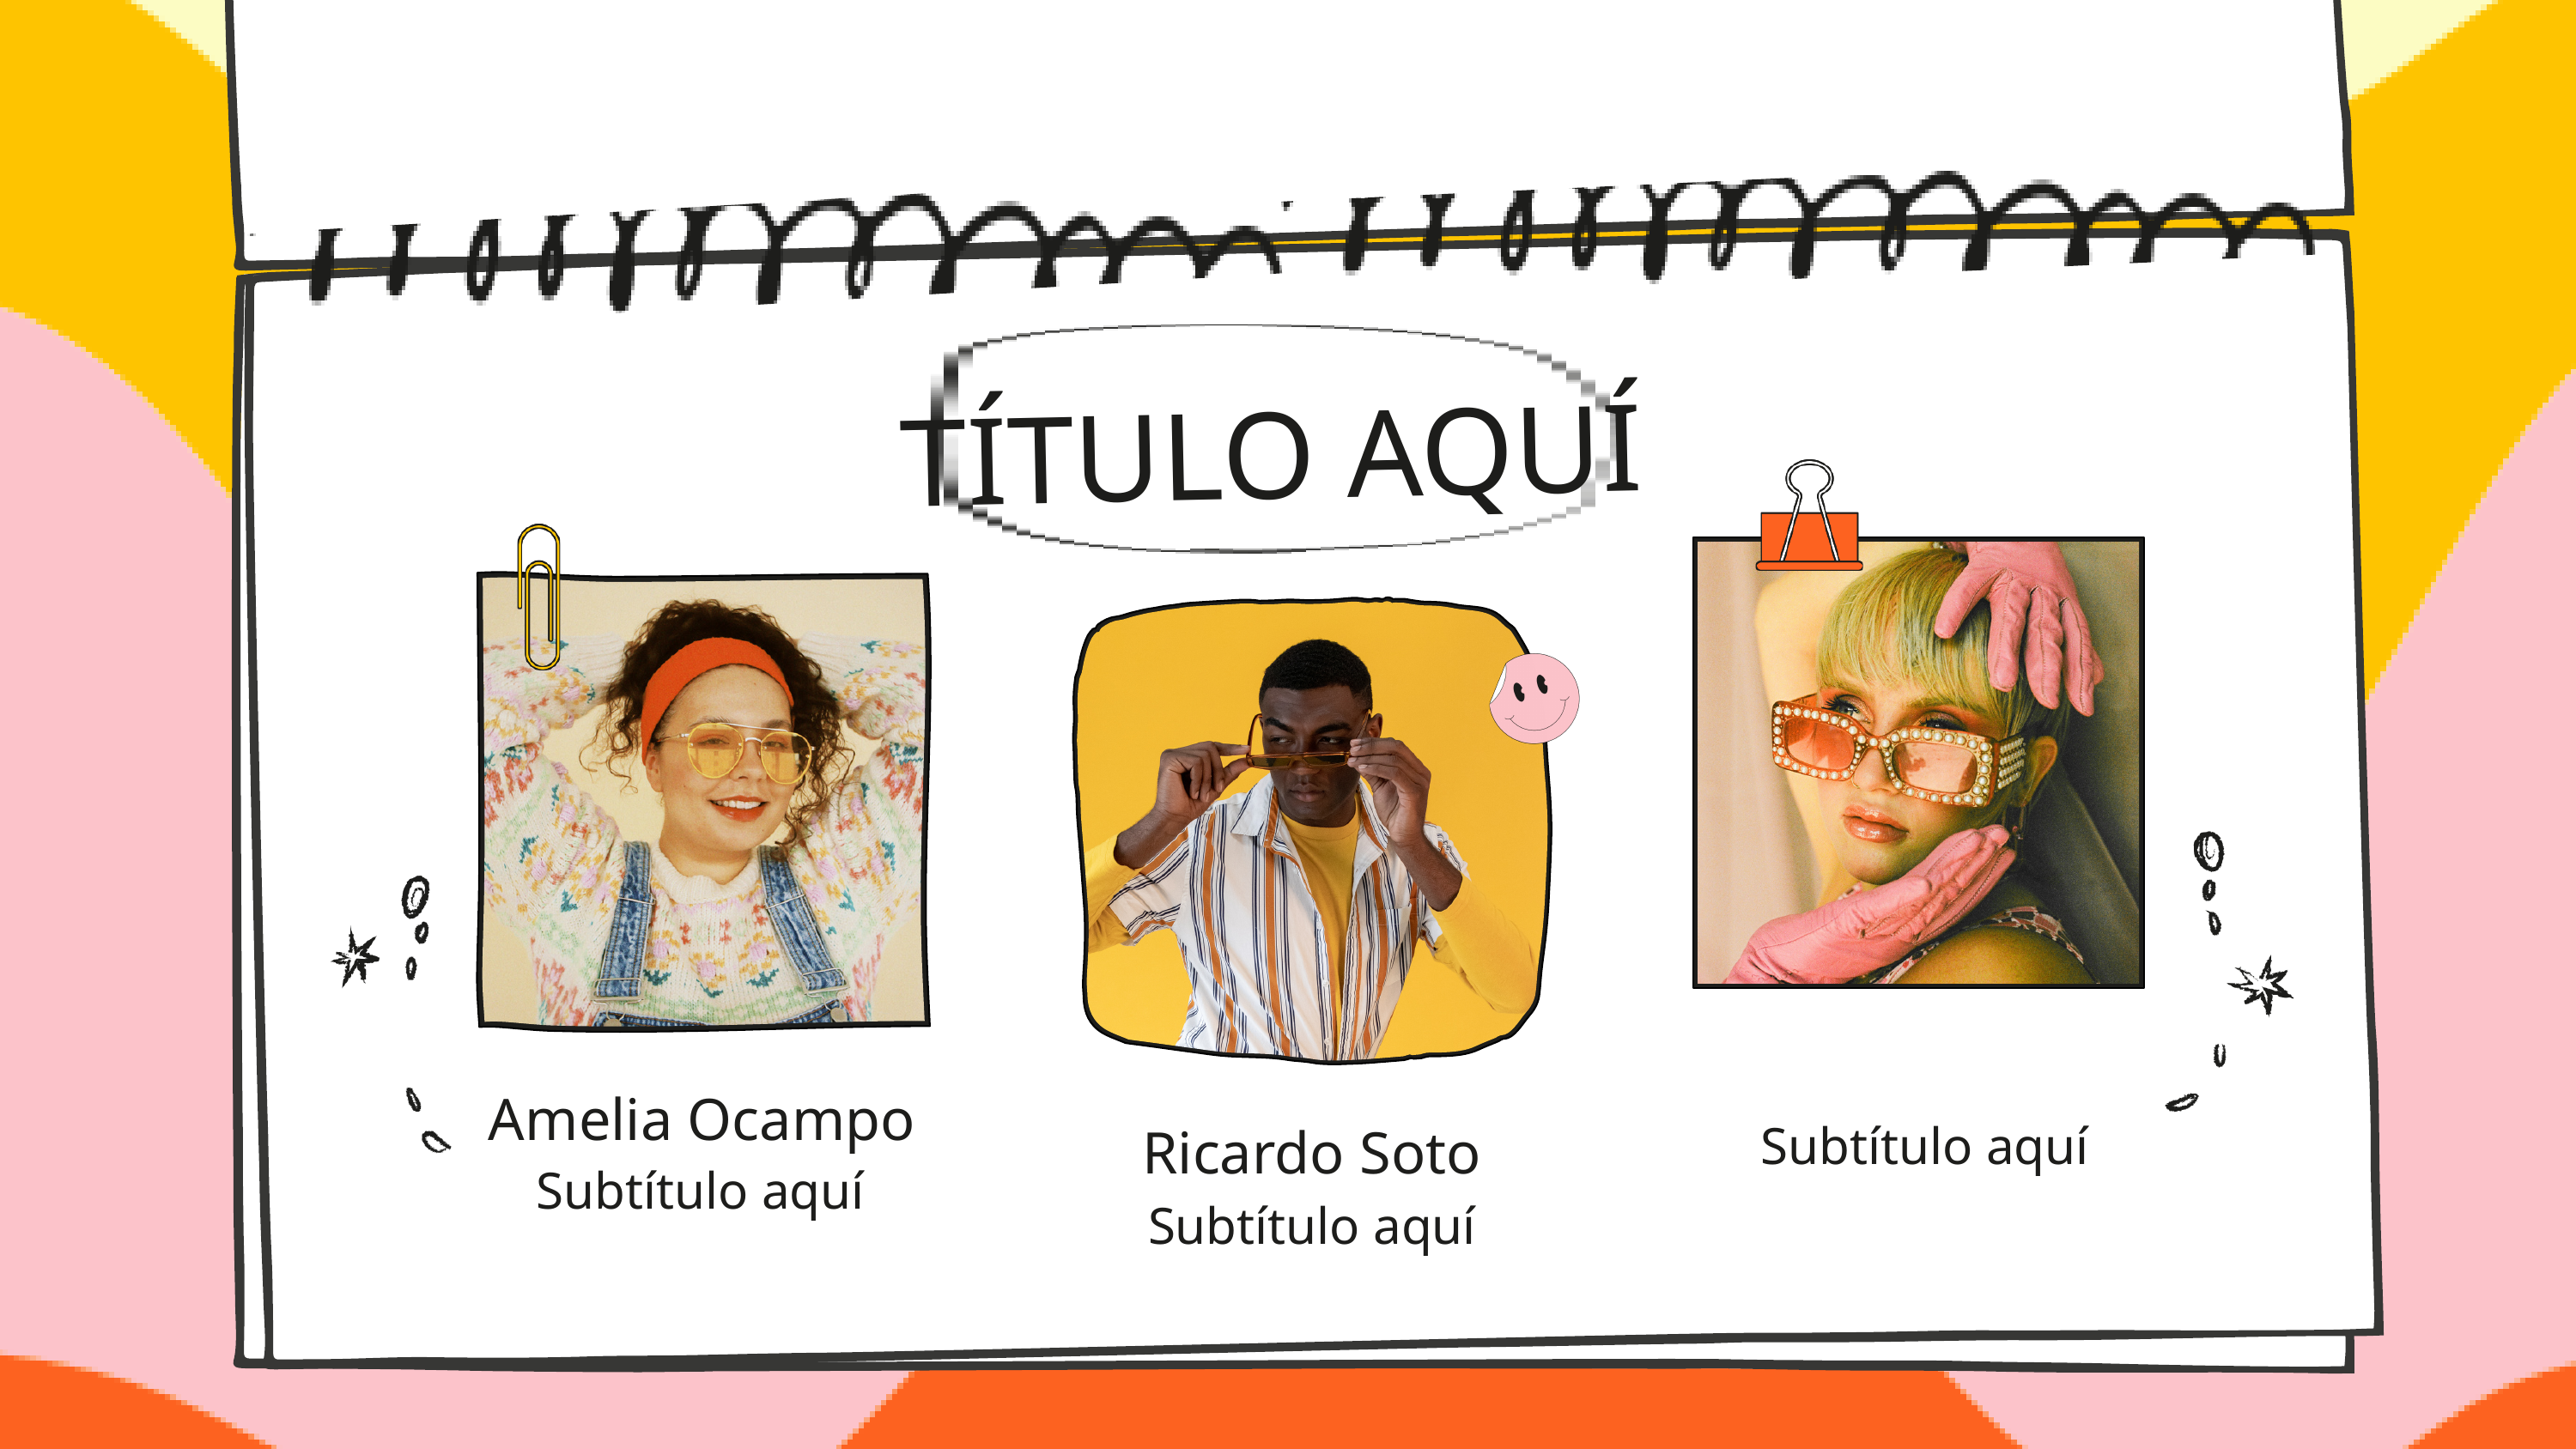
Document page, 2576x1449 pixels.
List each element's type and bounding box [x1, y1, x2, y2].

text_box [1653, 1030, 2192, 1179]
text_box [477, 572, 932, 1033]
text_box [1692, 537, 2144, 989]
text_box [0, 0, 2576, 1449]
text_box [434, 1078, 971, 1223]
text_box [231, 221, 2384, 1376]
text_box [1043, 1112, 1581, 1258]
text_box [227, 0, 2349, 247]
text_box [246, 153, 2316, 336]
text_box [1072, 597, 1552, 1065]
